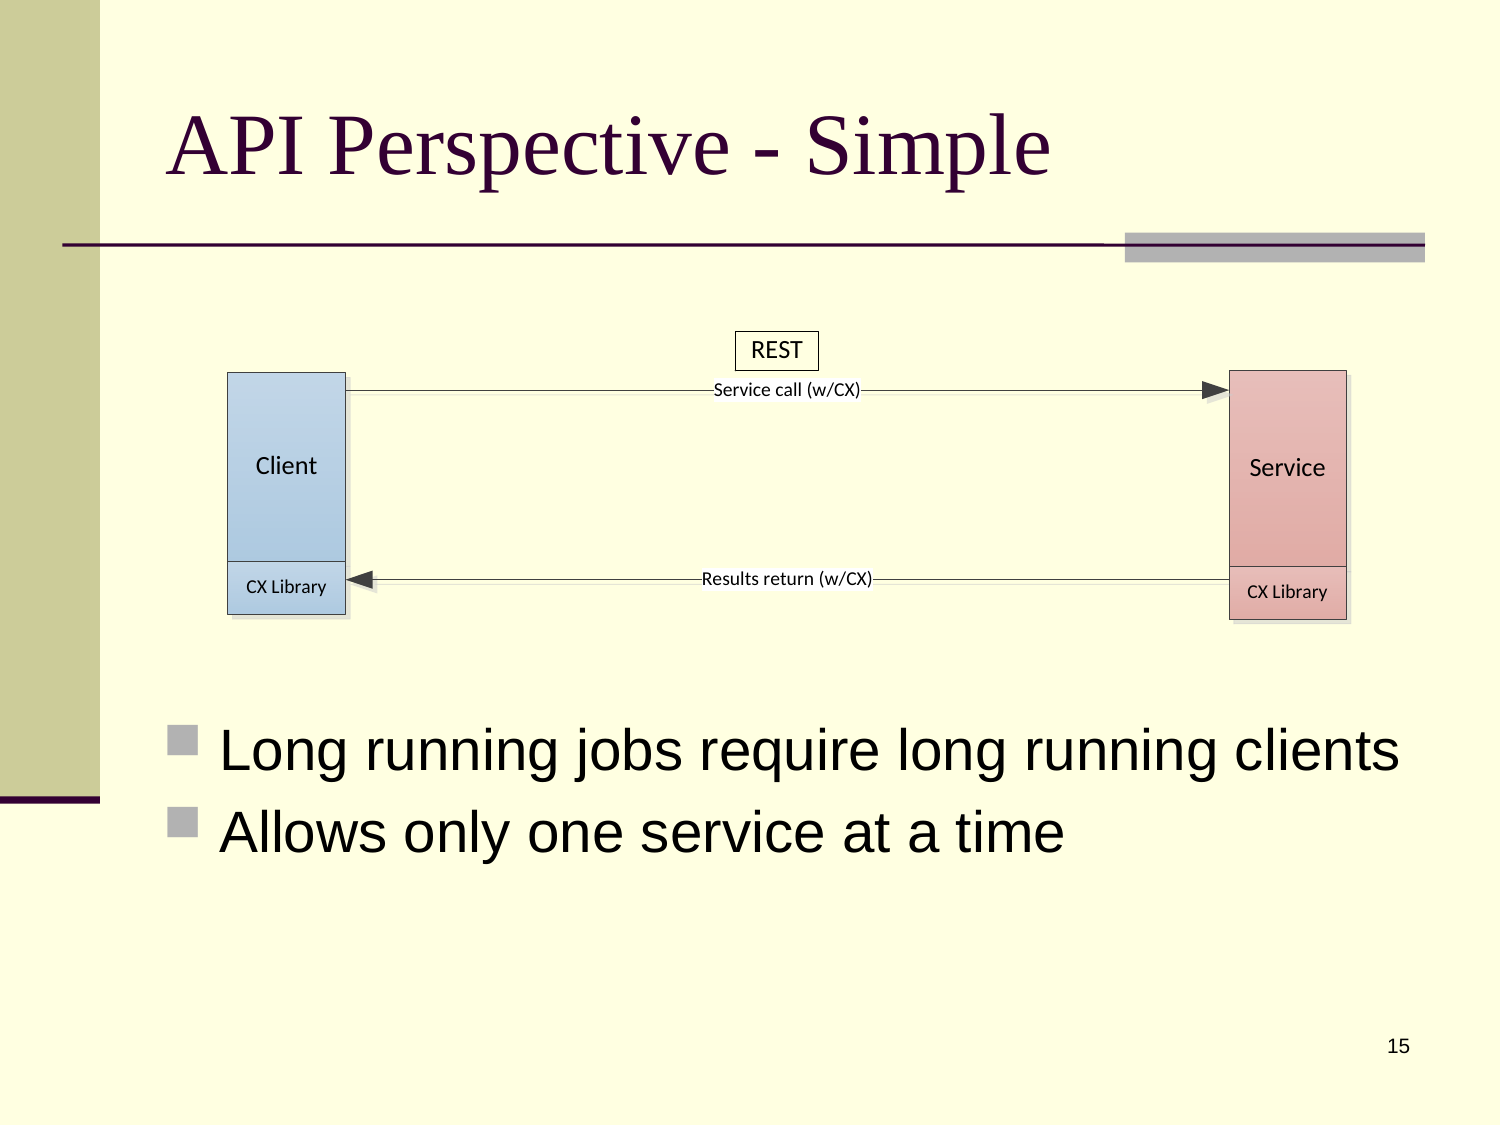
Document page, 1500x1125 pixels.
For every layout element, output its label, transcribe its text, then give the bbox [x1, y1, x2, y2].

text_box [176, 288, 1377, 630]
title API Perspective - Simple [150, 45, 1425, 234]
text_box Long running jobs require long running clients Allows only one service at a time [148, 704, 1418, 872]
slide_number 15 [1112, 1025, 1425, 1100]
